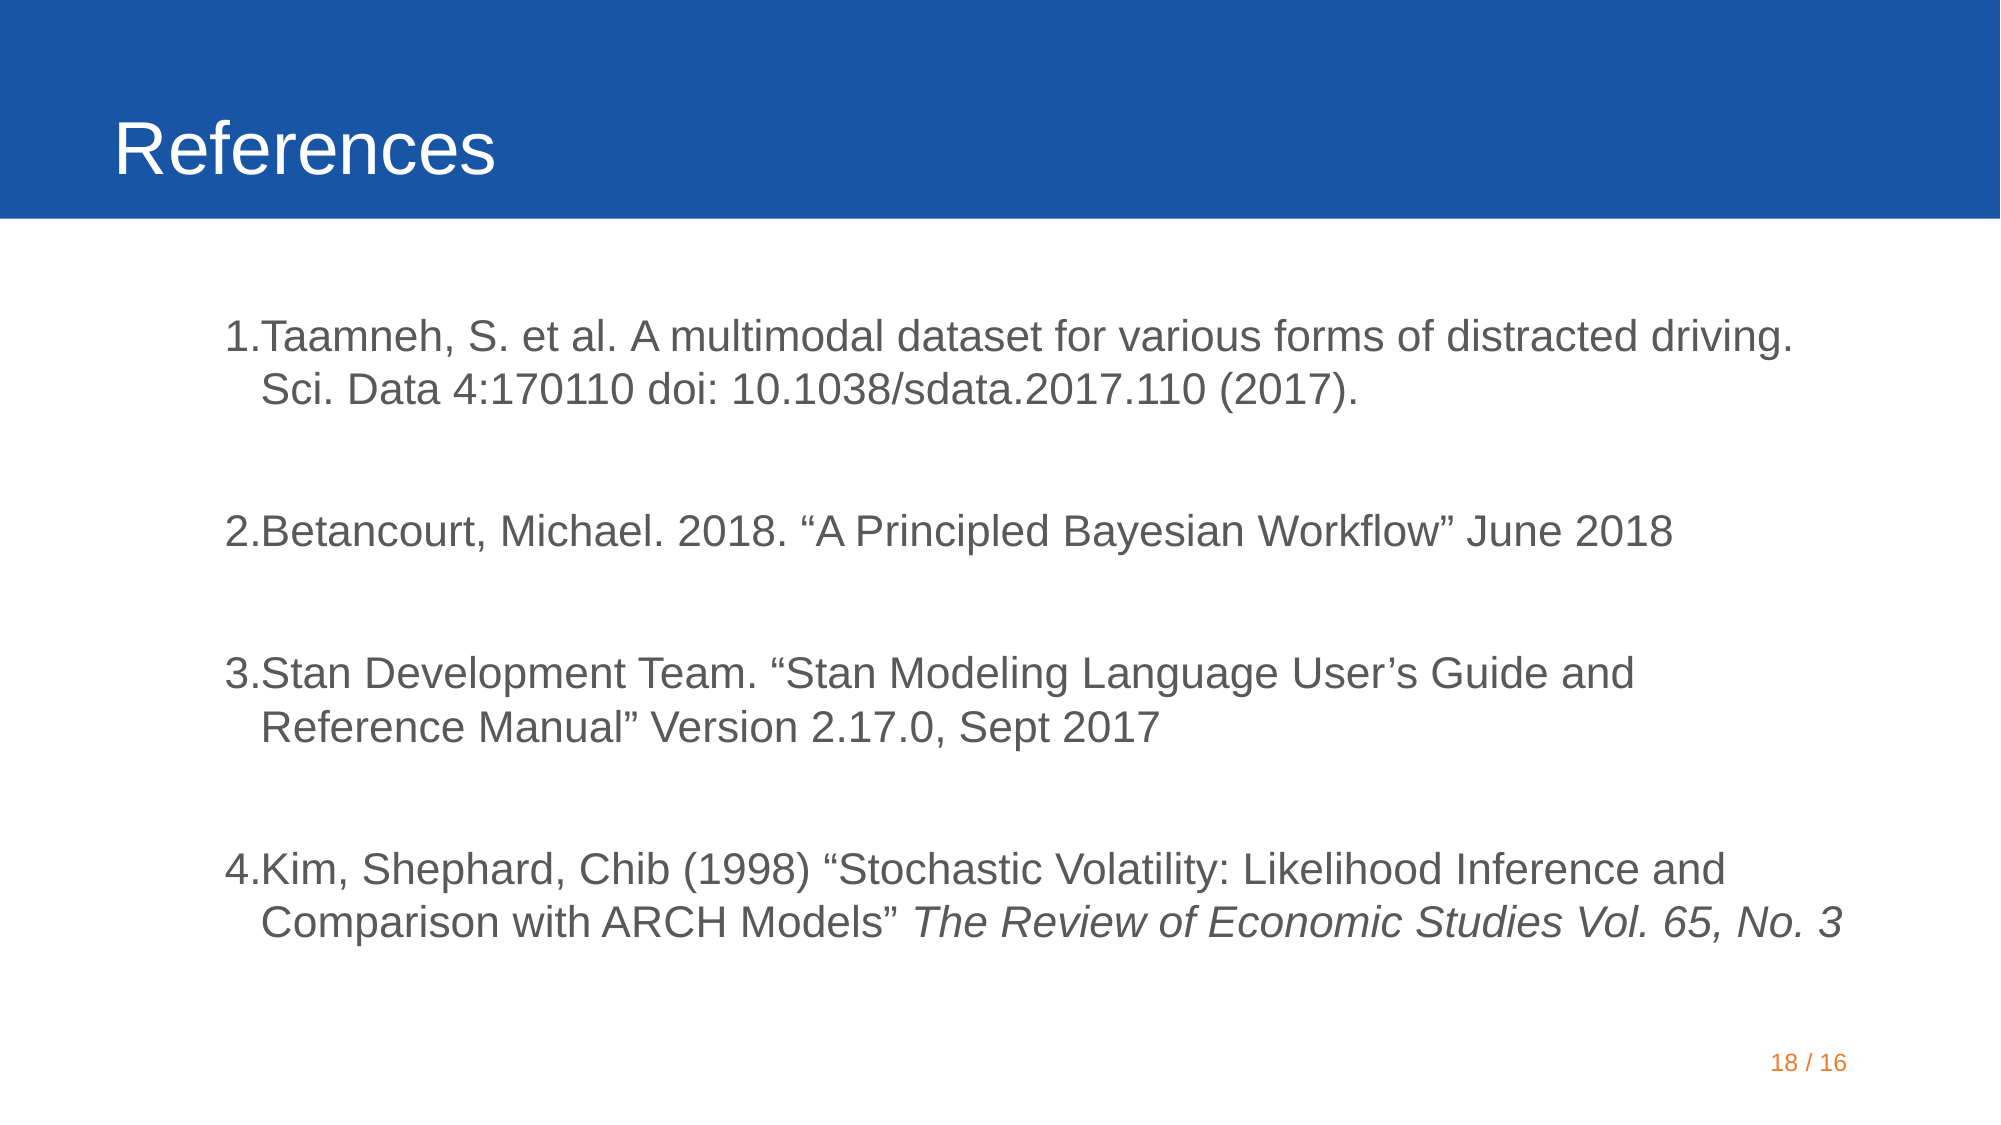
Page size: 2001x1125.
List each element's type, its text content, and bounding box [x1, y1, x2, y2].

title References [98, 0, 1863, 198]
list Taamneh, S. et al. A multimodal dataset for various forms of distracted driving. Sci. Data 4:170110 doi: 10.1038/sdata.2017.110 (2017). Betancourt, Michael. 2018. “A Principled Bayesian Workflow” June 2018 Stan Development Team. “Stan Modeling Language User’s Guide and Reference Manual” Version 2.17.0, Sept 2017 Kim, Shephard, Chib (1998) “Stochastic Volatility: Likelihood Inference and Comparison with ARCH Models” The Review of Economic Studies Vol. 65, No. 3 [137, 299, 1863, 1014]
slide_number 17 [1412, 1031, 1863, 1092]
